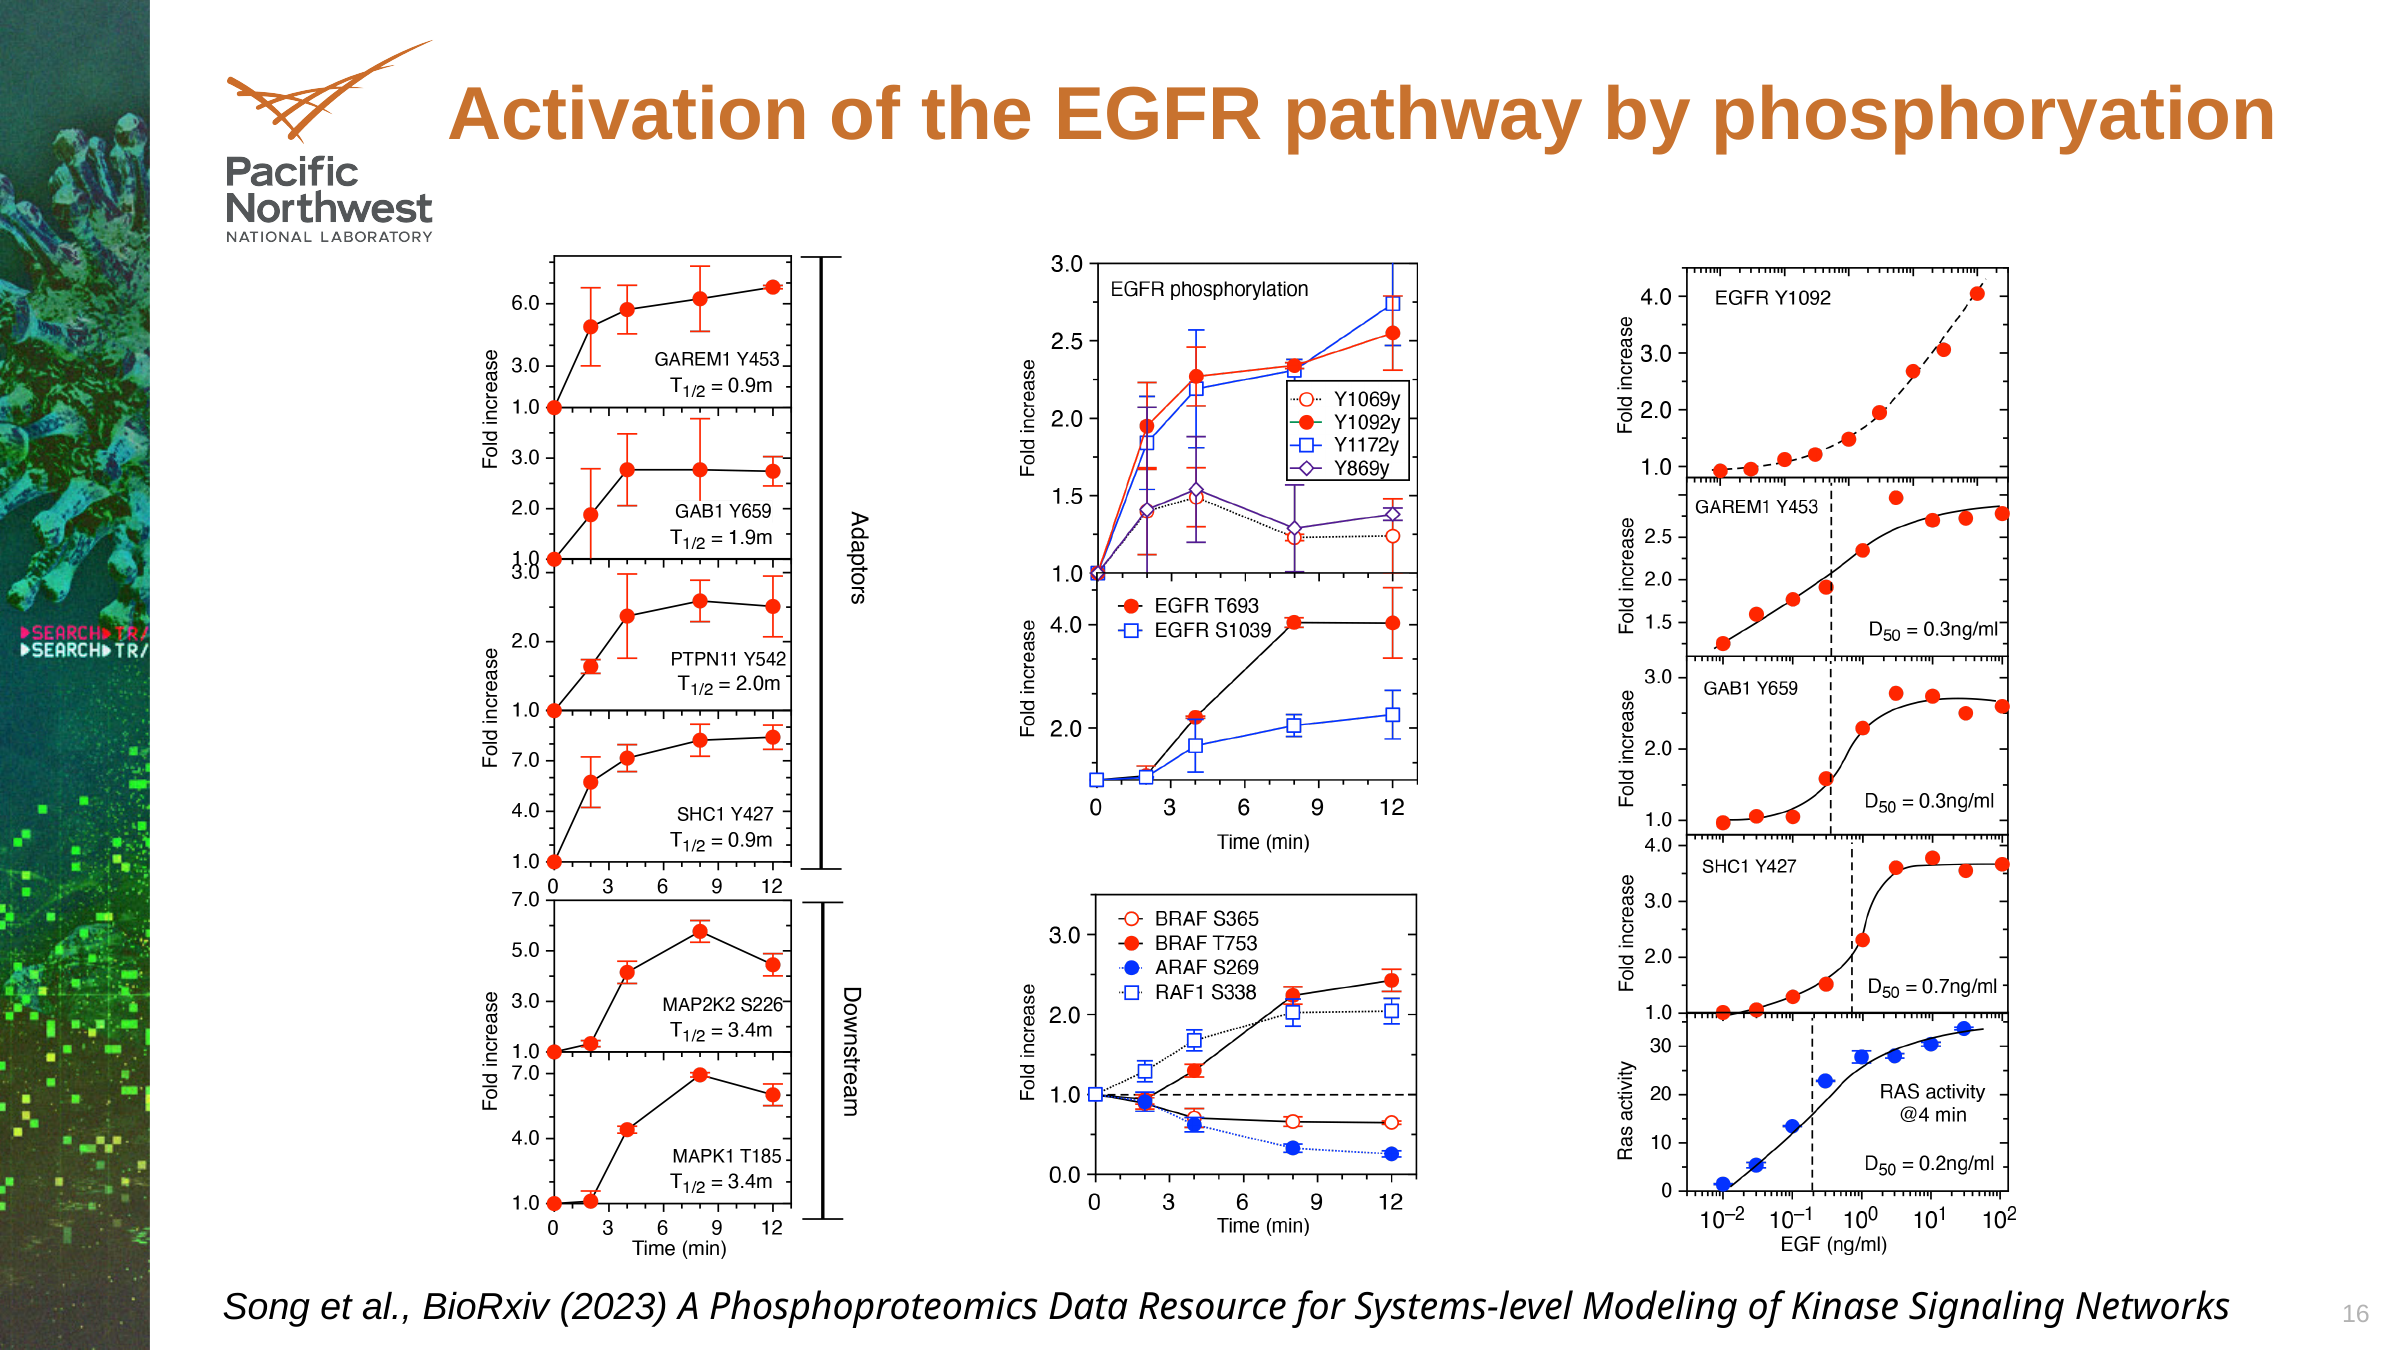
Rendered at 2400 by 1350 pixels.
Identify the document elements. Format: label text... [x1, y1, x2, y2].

picture [225, 38, 435, 244]
text_box Song et al., BioRxiv (2023) A Phosphoproteomics Data Resource for Systems-level Modeling of Kinase Signaling Networks [207, 1274, 2296, 1335]
picture [482, 255, 869, 1259]
picture [1617, 267, 2016, 1256]
picture [0, 0, 149, 1350]
slide_number 16 [2295, 1275, 2370, 1350]
picture [1020, 255, 1418, 1236]
title Activation of the EGFR pathway by phosphoryation [447, 57, 2370, 164]
